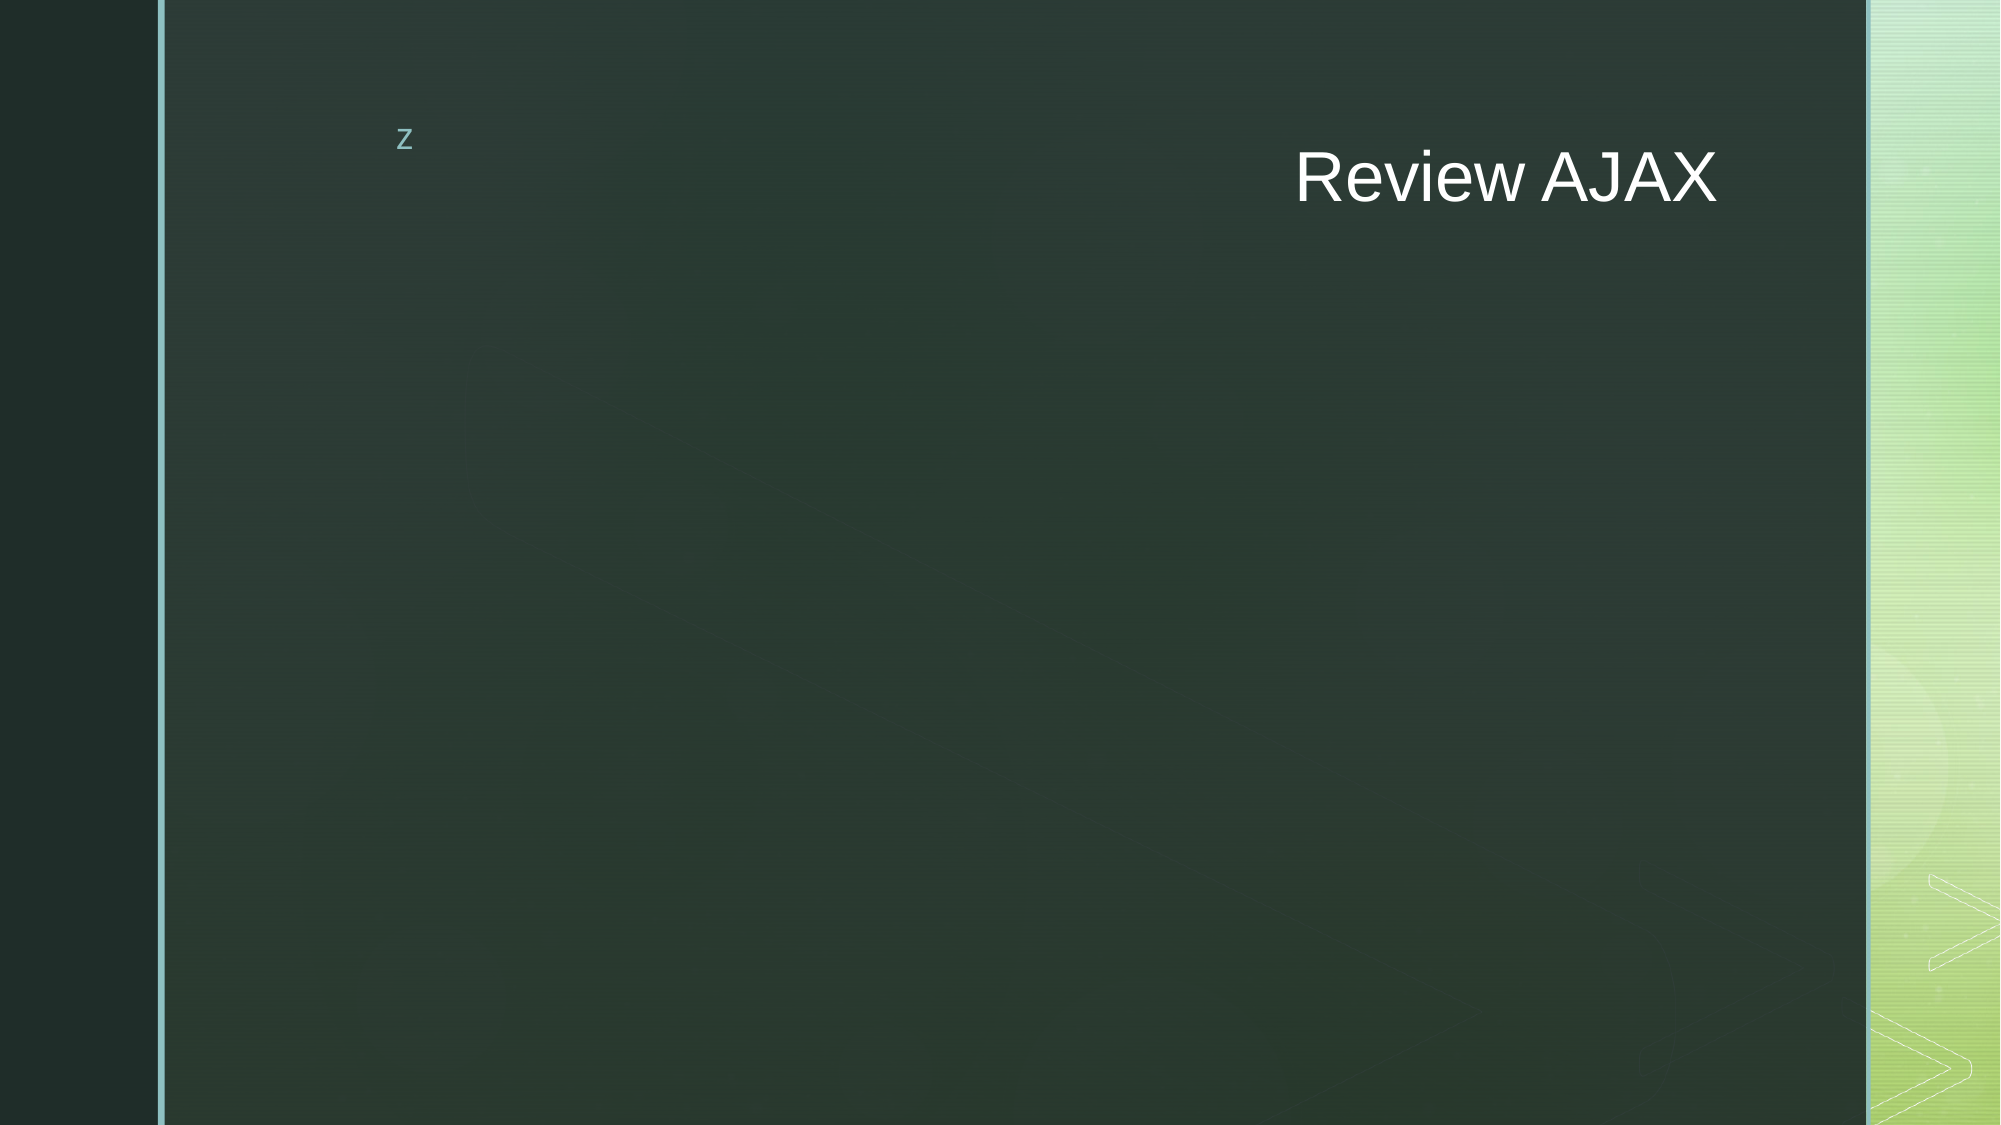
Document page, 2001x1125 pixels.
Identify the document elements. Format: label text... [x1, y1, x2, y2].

title Review AJAX [428, 132, 1734, 310]
picture [1871, 0, 2001, 1125]
